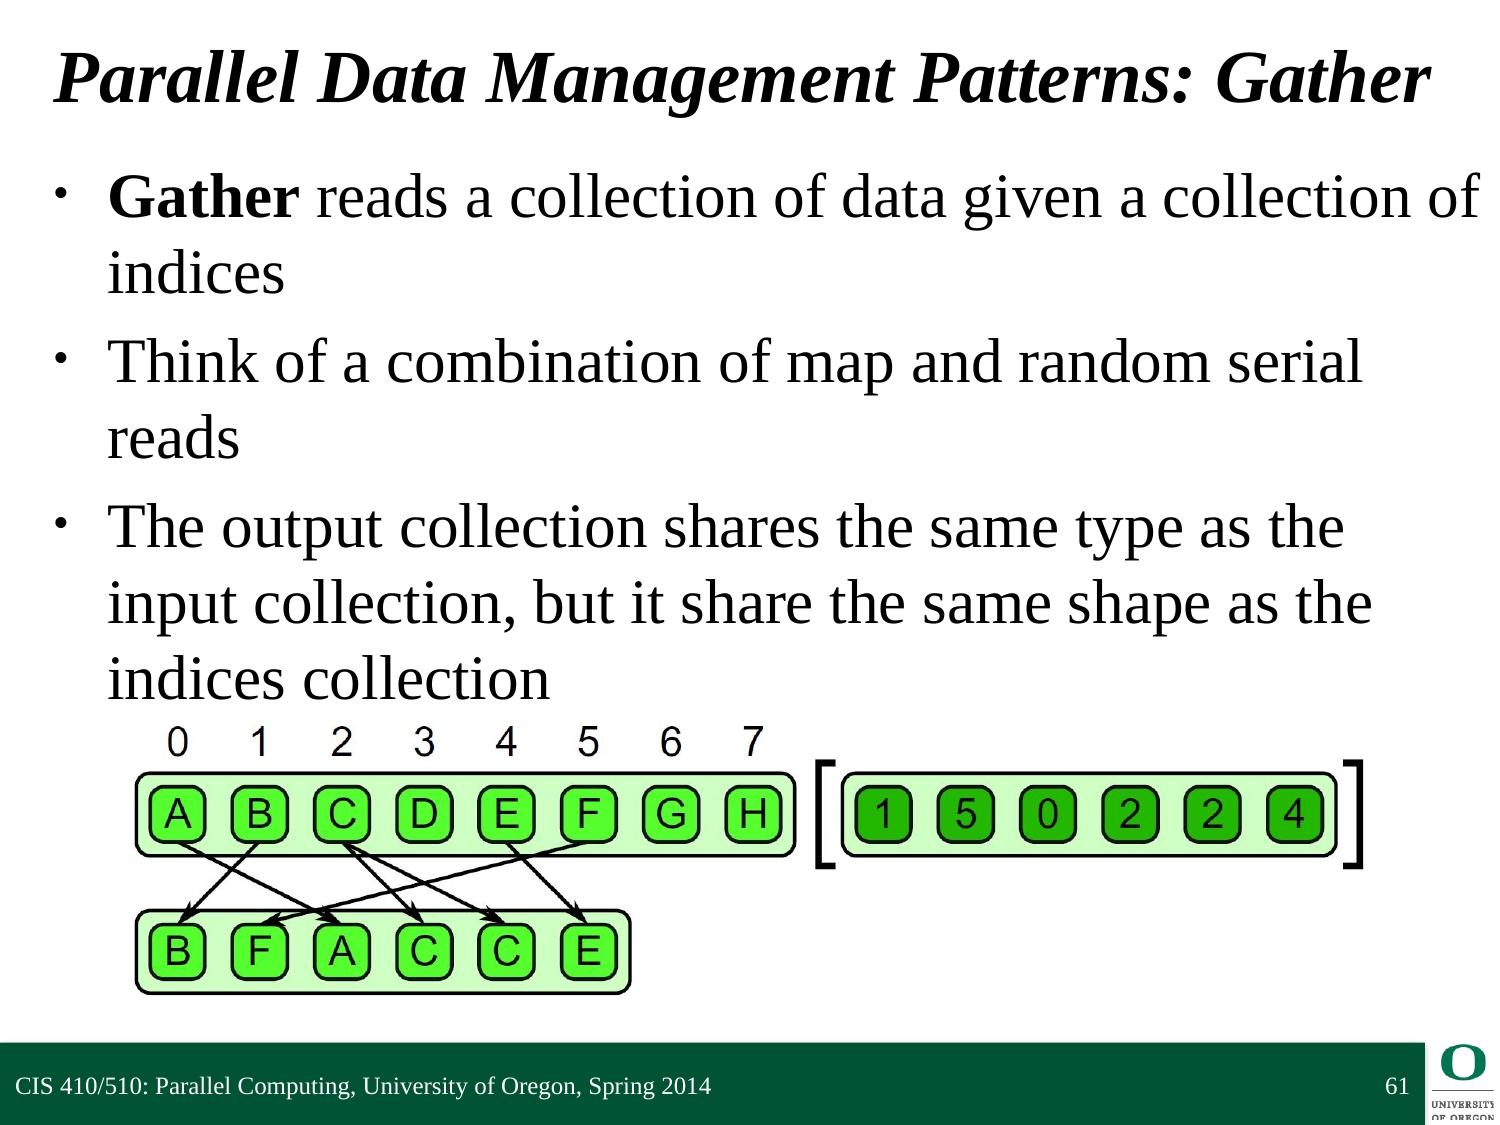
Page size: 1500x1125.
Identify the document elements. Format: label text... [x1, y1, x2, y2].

picture [124, 719, 1376, 1005]
slide_number 61 [1074, 1044, 1425, 1125]
title Parallel Data Management Patterns: Gather [39, 0, 1500, 145]
footer CIS 410/510: Parallel Computing, University of Oregon, Spring 2014 [0, 1044, 988, 1125]
list Gather reads a collection of data given a collection of indices Think of a combination of map and random serial reads The output collection shares the same type as the input collection, but it share the same shape as the indices collection [39, 147, 1500, 720]
